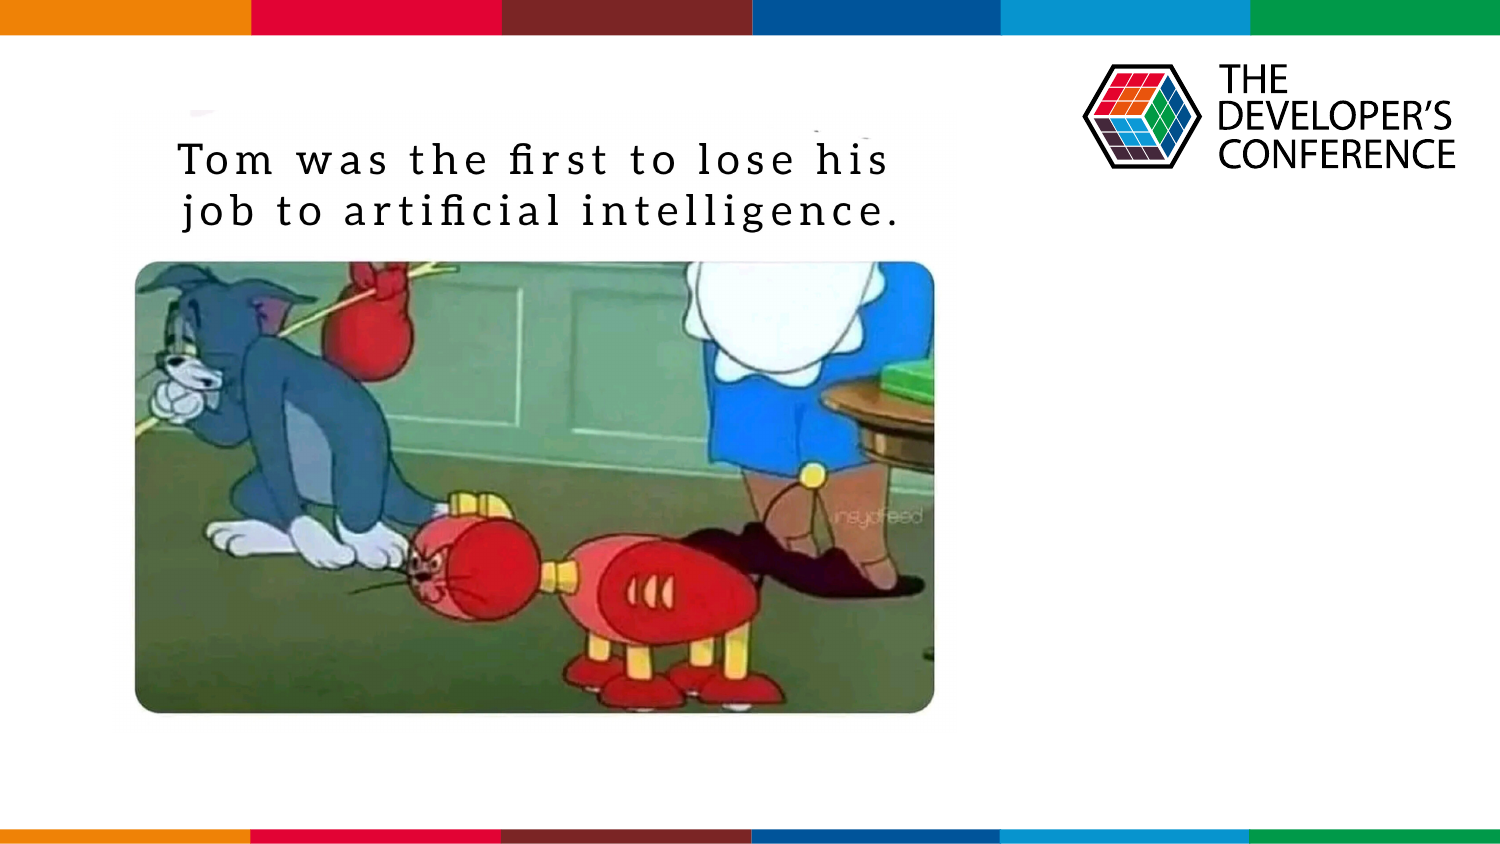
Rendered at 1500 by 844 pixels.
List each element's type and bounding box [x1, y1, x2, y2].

picture [111, 110, 957, 734]
